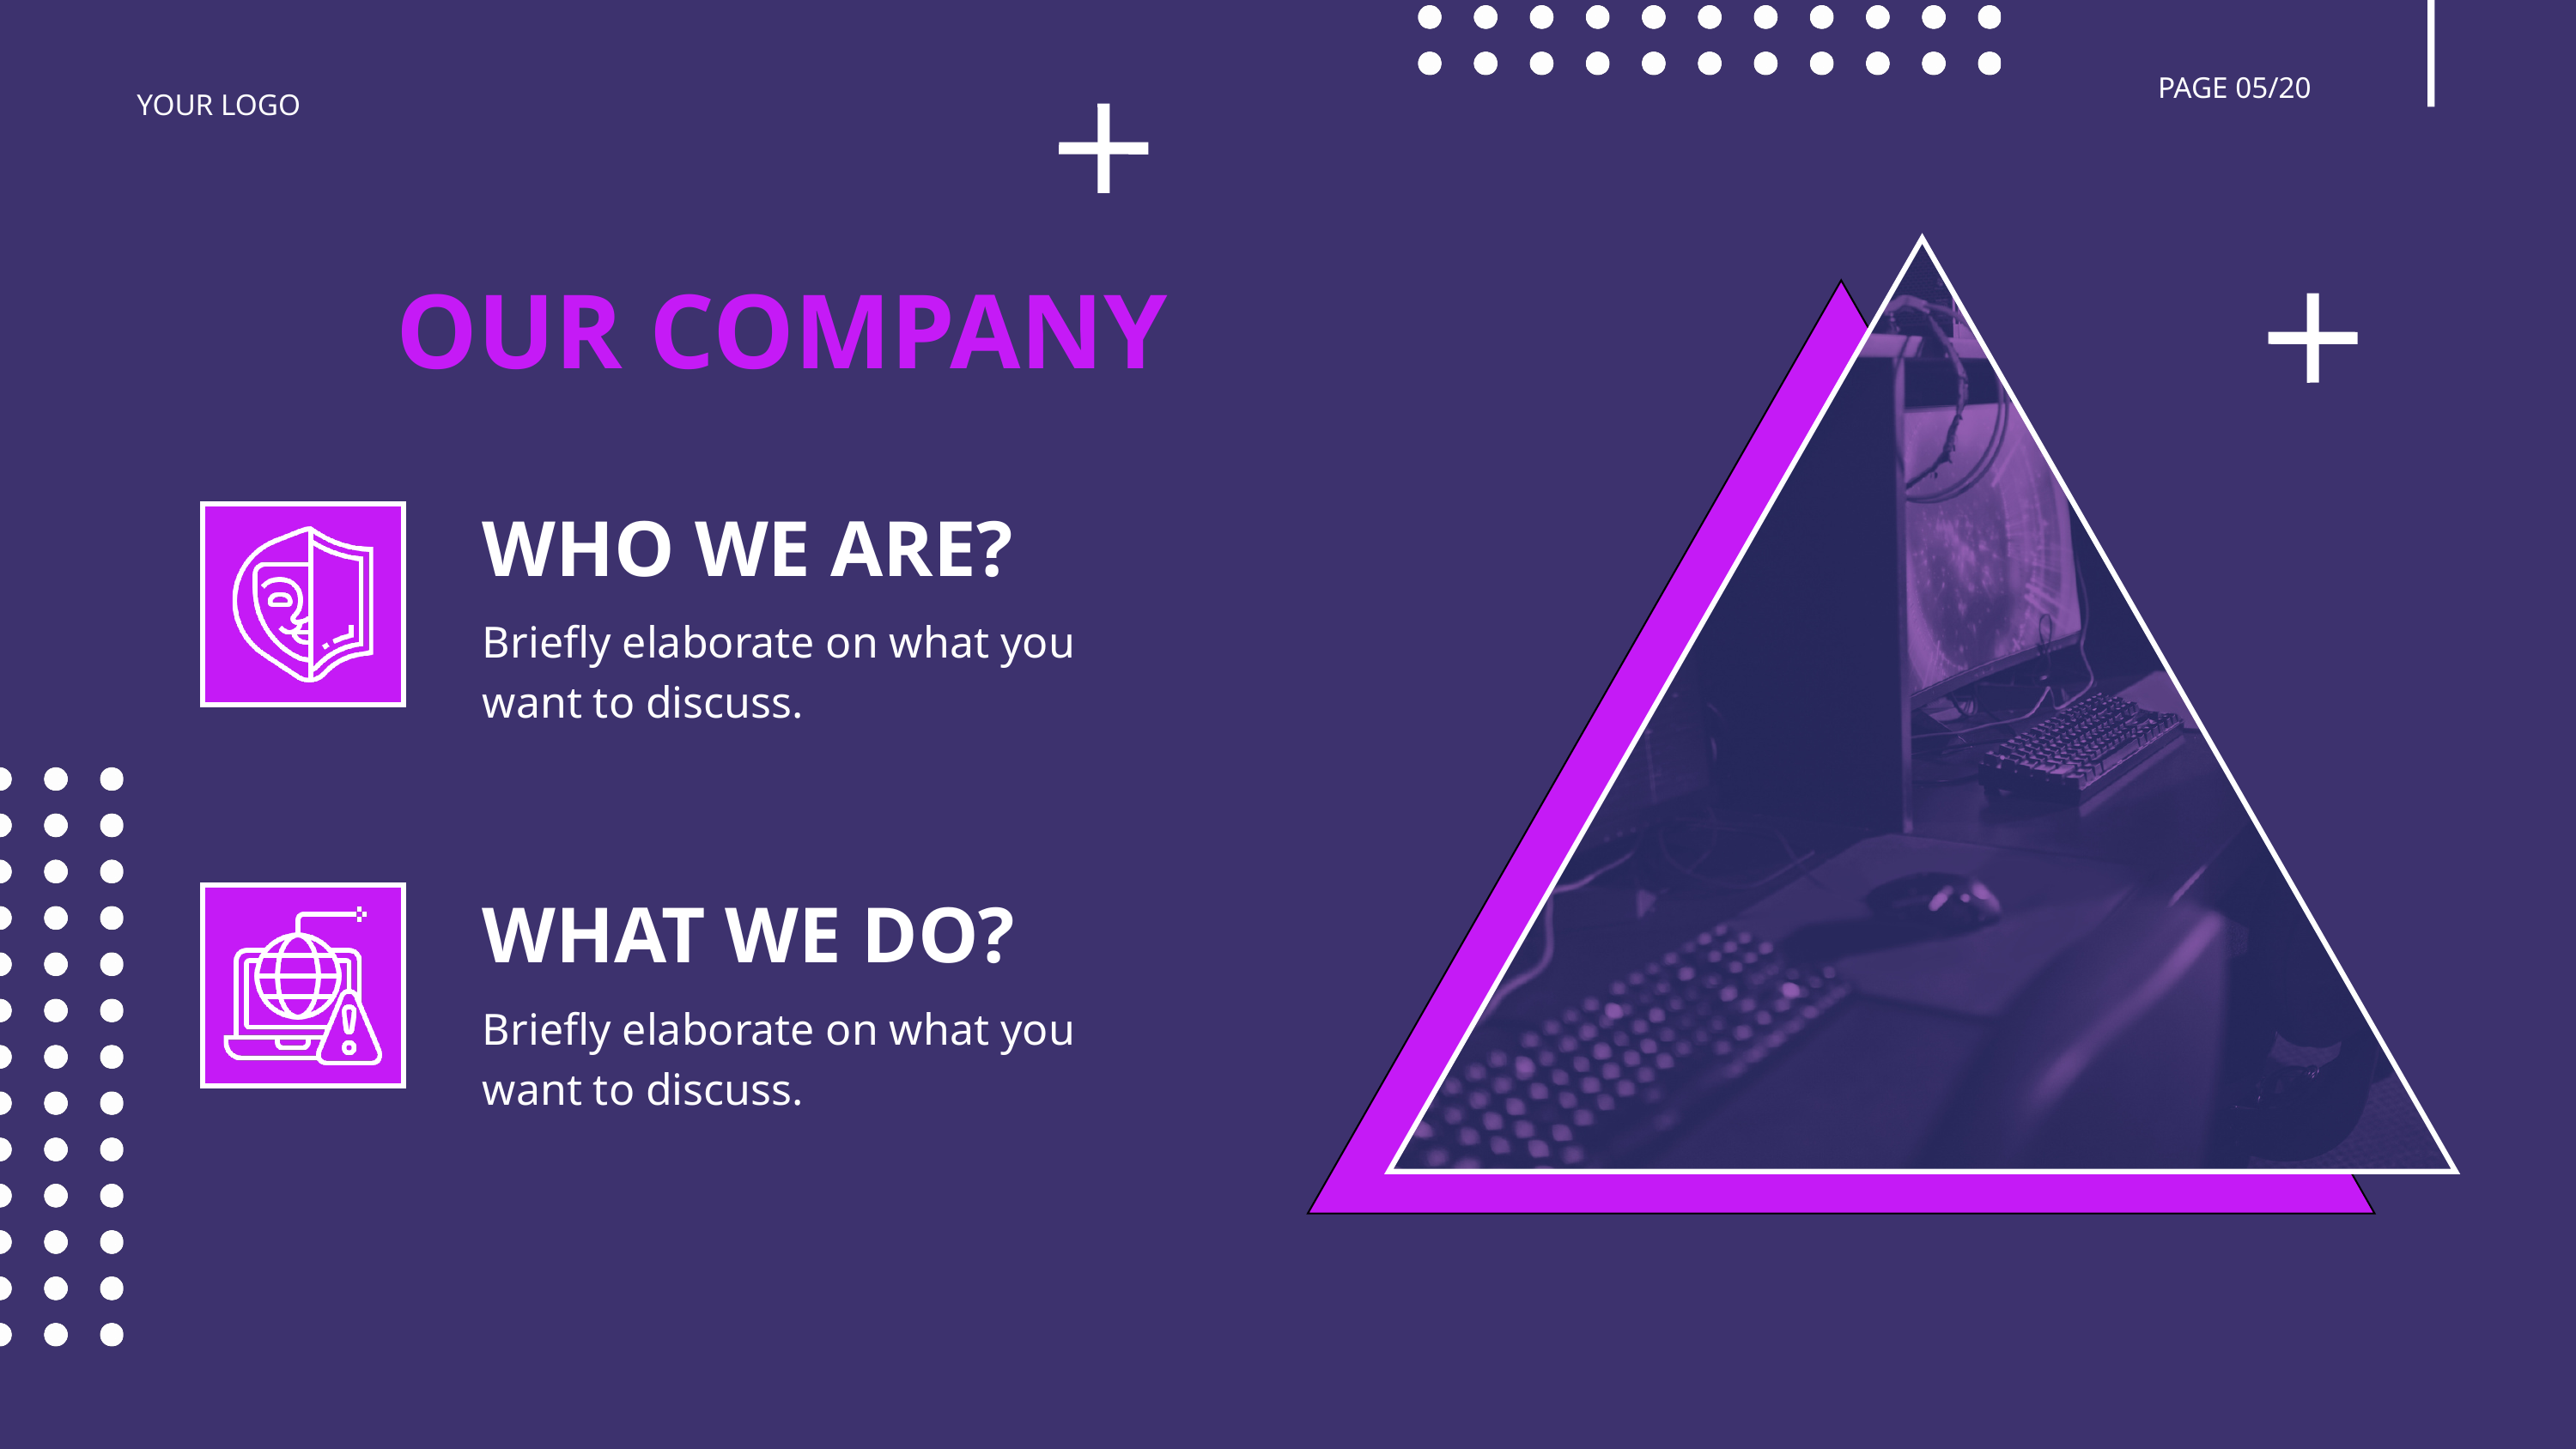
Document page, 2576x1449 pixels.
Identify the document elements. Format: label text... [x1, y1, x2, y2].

text_box WHO WE ARE? [482, 500, 1303, 592]
text_box Briefly elaborate on what you want to discuss. [482, 993, 1128, 1114]
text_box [202, 885, 404, 1087]
text_box WHAT WE DO? [482, 886, 1303, 979]
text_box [1058, 133, 1149, 193]
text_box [1388, 238, 2457, 1172]
text_box Briefly elaborate on what you want to discuss. [482, 606, 1128, 727]
text_box OUR COMPANY [144, 266, 1384, 390]
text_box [202, 503, 404, 706]
text_box [0, 767, 124, 1347]
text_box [1307, 280, 2375, 1214]
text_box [137, 0, 2434, 124]
